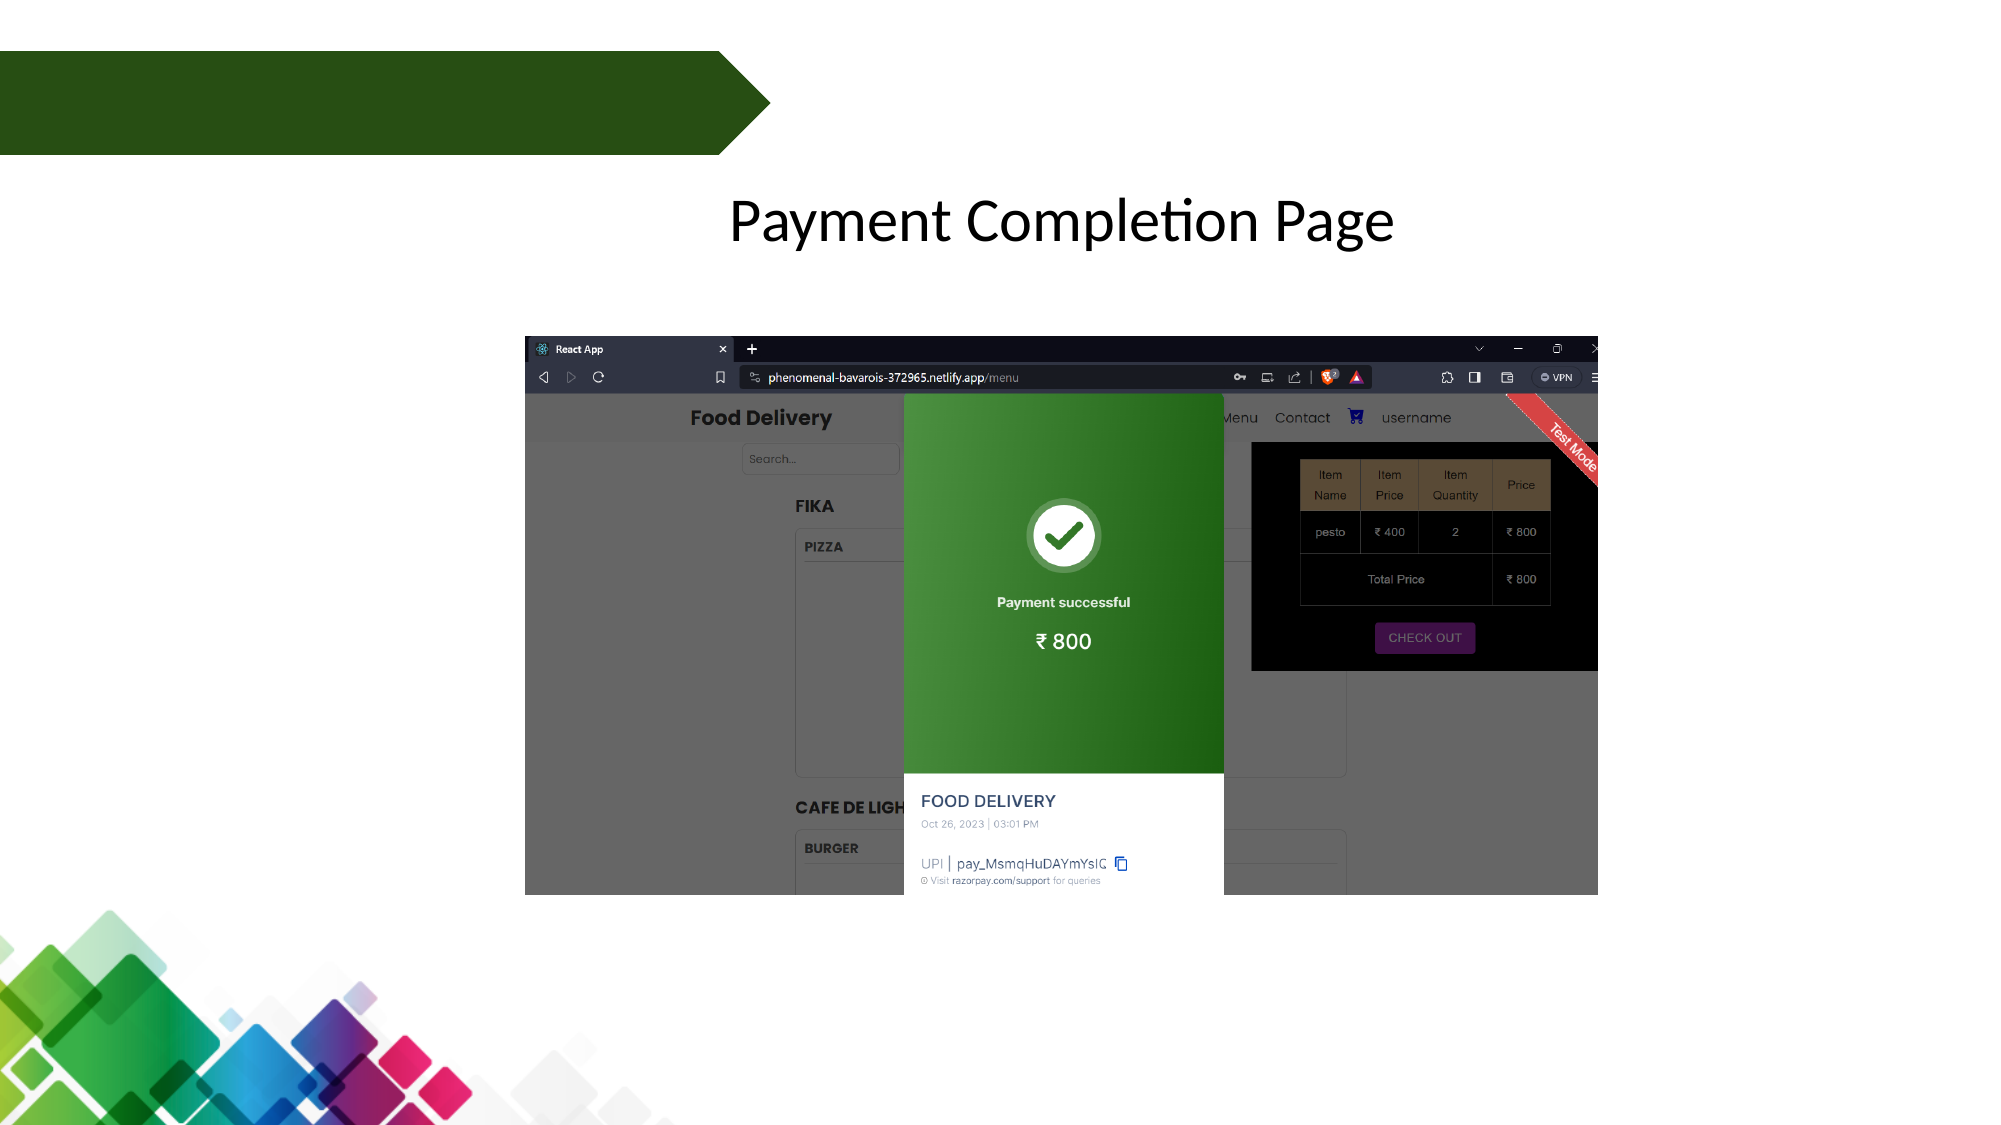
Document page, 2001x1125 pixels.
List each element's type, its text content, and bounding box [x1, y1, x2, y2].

picture [0, 335, 1598, 1125]
title Payment Completion Page [688, 151, 1439, 263]
